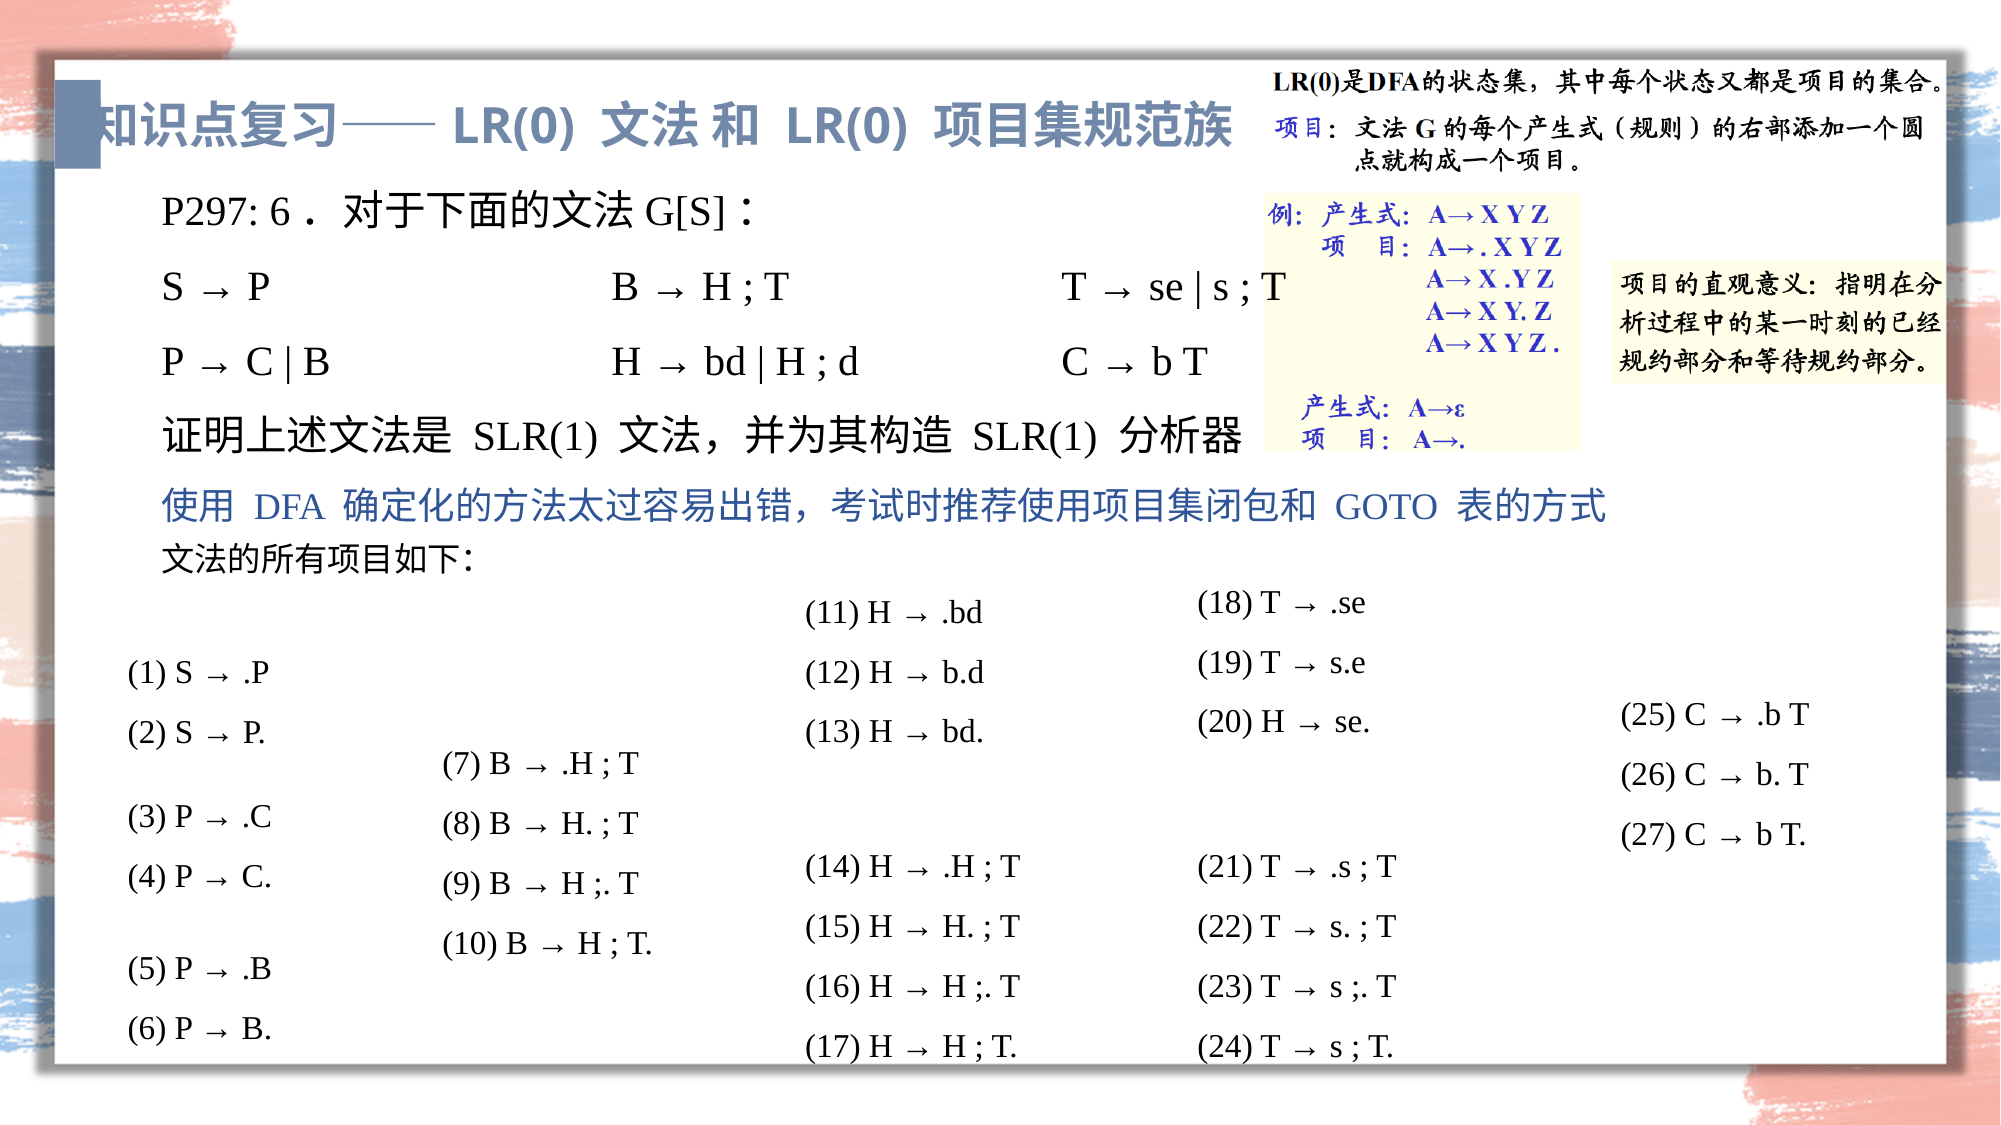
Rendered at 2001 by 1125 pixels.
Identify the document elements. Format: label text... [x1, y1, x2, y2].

picture [0, 0, 2001, 1125]
text_box (14) H → .H ; T (15) H → H. ; T (16) H → H ;. T (17) H → H ; T. [790, 817, 1057, 1032]
text_box (3) P → .C (4) P → C. [113, 767, 355, 913]
text_box (5) P → .B (6) P → B. [113, 918, 355, 1064]
text_box (18) T → .se (19) T → s.e (20) H → se. [1182, 552, 1424, 768]
text_box P297: 6．对于下面的文法G[S]： S → P B → H ; T T → se | s ; T P → C | B H → bd | H ; d C → b T 证明上述文法是 SLR(1) 文法，并为其构造 SLR(1) 分析器 使用 DFA 确定化的方法太过容易出错，考试时推荐使用项目集闭包和 GOTO 表的方式 [146, 151, 1926, 472]
text_box (1) S → .P (2) S → P. [112, 622, 310, 768]
text_box (7) B → .H ; T (8) B → H. ; T (9) B → H ;. T (10) B → H ; T. [427, 713, 670, 966]
text_box [54, 79, 102, 170]
text_box (11) H → .bd (12) H → b.d (13) H → bd. [790, 562, 1036, 793]
text_box (25) C → .b T (26) C → b. T (27) C → b T. [1605, 664, 1848, 859]
text_box 文法的所有项目如下： [146, 511, 519, 593]
text_box 知识点复习——LR(0) 文法 和 LR(0) 项目集规范族 [74, 86, 1249, 162]
text_box (21) T → .s ; T (22) T → s. ; T (23) T → s ;. T (24) T → s ; T. [1182, 817, 1449, 1032]
